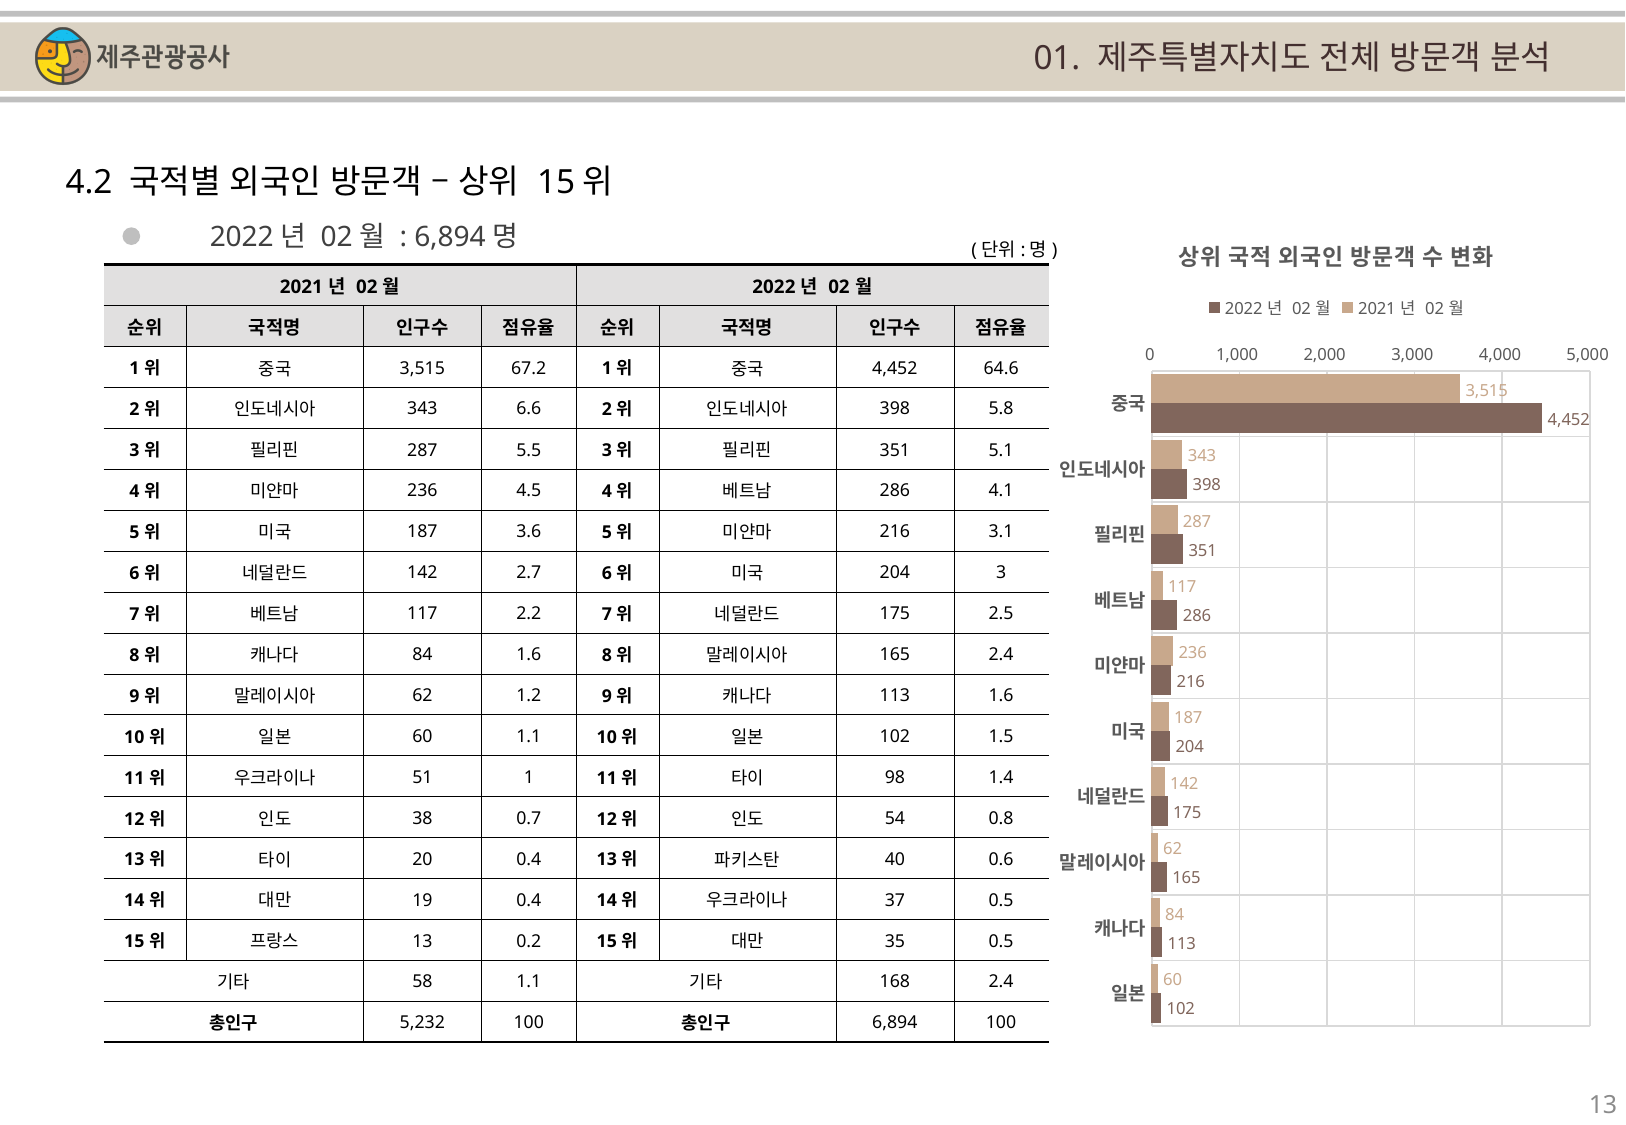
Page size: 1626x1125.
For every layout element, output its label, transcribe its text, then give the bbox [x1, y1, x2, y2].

table_cell 5위 [577, 511, 659, 551]
table_cell 67.2 [482, 347, 576, 387]
table_cell 98 [837, 756, 954, 796]
table_cell 중국 [660, 347, 836, 387]
table_cell 국적명 [187, 306, 363, 346]
table_cell 6.6 [482, 388, 576, 428]
table_cell 0.6 [955, 838, 1048, 878]
table_cell 0.4 [482, 879, 576, 919]
table_cell 12위 [104, 797, 186, 837]
table_cell 2.4 [955, 961, 1048, 1001]
table_cell 398 [837, 388, 954, 428]
table_cell 4.5 [482, 470, 576, 510]
table_cell 인도 [187, 797, 363, 837]
table_cell 7위 [104, 593, 186, 633]
table_cell 51 [364, 756, 481, 796]
table_cell 1.4 [955, 756, 1048, 796]
table_cell 100 [482, 1002, 576, 1041]
table_cell 216 [837, 511, 954, 551]
table_cell 204 [837, 552, 954, 592]
table_cell 0.2 [482, 920, 576, 960]
text_box 2022년 02월 : 6,894명 [194, 210, 534, 260]
table_cell 13위 [104, 838, 186, 878]
table_cell 점유율 [482, 306, 576, 346]
table_cell 6위 [104, 552, 186, 592]
table_cell 1.1 [482, 715, 576, 755]
table_cell 15위 [577, 920, 659, 960]
table_cell 12위 [577, 797, 659, 837]
table_cell 말레이시아 [187, 675, 363, 714]
table_cell 4.1 [955, 470, 1048, 510]
table_cell 14위 [104, 879, 186, 919]
table_cell 5.5 [482, 429, 576, 469]
table_cell 네덜란드 [660, 593, 836, 633]
table_cell 10위 [104, 715, 186, 755]
table_cell 60 [364, 715, 481, 755]
table_cell 중국 [187, 347, 363, 387]
table_cell 14위 [577, 879, 659, 919]
table_cell 286 [837, 470, 954, 510]
table_cell 13위 [577, 838, 659, 878]
table_cell 9위 [104, 675, 186, 714]
table_cell 타이 [660, 756, 836, 796]
table_cell 순위 [577, 306, 659, 346]
table_cell 5.1 [955, 429, 1048, 469]
table_cell 0.8 [955, 797, 1048, 837]
table_cell 3.1 [955, 511, 1048, 551]
table_cell 11위 [104, 756, 186, 796]
table_cell 1 [482, 756, 576, 796]
table_cell 62 [364, 675, 481, 714]
table_cell 58 [364, 961, 481, 1001]
table_cell 인구수 [364, 306, 481, 346]
table_cell 9위 [577, 675, 659, 714]
table_cell 6위 [577, 552, 659, 592]
table_cell 351 [837, 429, 954, 469]
table_cell 15위 [104, 920, 186, 960]
table_cell 캐나다 [660, 675, 836, 714]
table_cell 점유율 [955, 306, 1048, 346]
table_cell 236 [364, 470, 481, 510]
table_cell 1.6 [955, 675, 1048, 714]
text_box 4.2 국적별 외국인 방문객 – 상위 15위 [50, 152, 1144, 208]
table_cell 4위 [577, 470, 659, 510]
table_cell 인도네시아 [187, 388, 363, 428]
table_header 2022년 02월 [577, 266, 1048, 305]
table_cell 국적명 [660, 306, 836, 346]
table_cell 117 [364, 593, 481, 633]
table_cell 2위 [104, 388, 186, 428]
table_cell 3.6 [482, 511, 576, 551]
table_cell 필리핀 [187, 429, 363, 469]
table_cell 0.5 [955, 920, 1048, 960]
table_cell 0.5 [955, 879, 1048, 919]
slide_number 13 [1251, 1063, 1618, 1123]
table_cell 35 [837, 920, 954, 960]
table_cell 미얀마 [660, 511, 836, 551]
table_cell 순위 [104, 306, 186, 346]
table_cell 일본 [660, 715, 836, 755]
table_cell 175 [837, 593, 954, 633]
text_box (단위:명) [956, 229, 1048, 263]
table_cell 19 [364, 879, 481, 919]
table_cell 필리핀 [660, 429, 836, 469]
table_cell 20 [364, 838, 481, 878]
table_cell 베트남 [187, 593, 363, 633]
table_cell 타이 [187, 838, 363, 878]
table_cell 인구수 [837, 306, 954, 346]
table_cell 1위 [104, 347, 186, 387]
table_cell 13 [364, 920, 481, 960]
table_cell 343 [364, 388, 481, 428]
table_cell 1위 [577, 347, 659, 387]
table_cell 6,894 [837, 1002, 954, 1041]
table_cell 0.4 [482, 838, 576, 878]
picture [31, 26, 232, 87]
table_cell 일본 [187, 715, 363, 755]
table_cell 우크라이나 [660, 879, 836, 919]
table_cell 40 [837, 838, 954, 878]
table_cell 10위 [577, 715, 659, 755]
table_cell 8위 [104, 634, 186, 674]
table_cell 대만 [660, 920, 836, 960]
table_cell 165 [837, 634, 954, 674]
table_cell 4위 [104, 470, 186, 510]
table_cell 3,515 [364, 347, 481, 387]
table_cell 2.2 [482, 593, 576, 633]
table_cell 3위 [104, 429, 186, 469]
table_cell 113 [837, 675, 954, 714]
table_cell 프랑스 [187, 920, 363, 960]
table_cell 2.5 [955, 593, 1048, 633]
table_cell 미얀마 [187, 470, 363, 510]
table_cell 캐나다 [187, 634, 363, 674]
table_cell 우크라이나 [187, 756, 363, 796]
table_cell 5.8 [955, 388, 1048, 428]
table_cell 38 [364, 797, 481, 837]
table_cell 인도 [660, 797, 836, 837]
table_cell 기타 [104, 961, 363, 1001]
table_cell 1.1 [482, 961, 576, 1001]
table_cell 102 [837, 715, 954, 755]
table_cell 7위 [577, 593, 659, 633]
table_cell 대만 [187, 879, 363, 919]
table_cell 파키스탄 [660, 838, 836, 878]
table_cell 미국 [187, 511, 363, 551]
table_cell 2.7 [482, 552, 576, 592]
chart [1048, 207, 1625, 1043]
table_cell 37 [837, 879, 954, 919]
table_cell 1.2 [482, 675, 576, 714]
table_cell 2.4 [955, 634, 1048, 674]
table_cell 0.7 [482, 797, 576, 837]
text_box 01. 제주특별자치도 전체 방문객 분석 [1002, 28, 1595, 84]
table_cell 말레이시아 [660, 634, 836, 674]
table_cell 미국 [660, 552, 836, 592]
table_cell 베트남 [660, 470, 836, 510]
table_cell 네덜란드 [187, 552, 363, 592]
table_cell 287 [364, 429, 481, 469]
table_cell 1.5 [955, 715, 1048, 755]
table_cell 11위 [577, 756, 659, 796]
table_cell 5위 [104, 511, 186, 551]
table_header 2021년 02월 [104, 266, 576, 305]
table_cell 64.6 [955, 347, 1048, 387]
table_cell 3 [955, 552, 1048, 592]
table_cell 54 [837, 797, 954, 837]
table_cell 인도네시아 [660, 388, 836, 428]
table_cell 5,232 [364, 1002, 481, 1041]
table_cell 총인구 [577, 1002, 836, 1041]
table_cell 2위 [577, 388, 659, 428]
table_cell 총인구 [104, 1002, 363, 1041]
table_cell 168 [837, 961, 954, 1001]
table_cell 3위 [577, 429, 659, 469]
table_cell 187 [364, 511, 481, 551]
table_cell 8위 [577, 634, 659, 674]
text_box [121, 226, 141, 246]
table_cell 84 [364, 634, 481, 674]
table_cell 4,452 [837, 347, 954, 387]
table_cell 142 [364, 552, 481, 592]
table_cell 1.6 [482, 634, 576, 674]
table_cell 100 [955, 1002, 1048, 1041]
table_cell 기타 [577, 961, 836, 1001]
